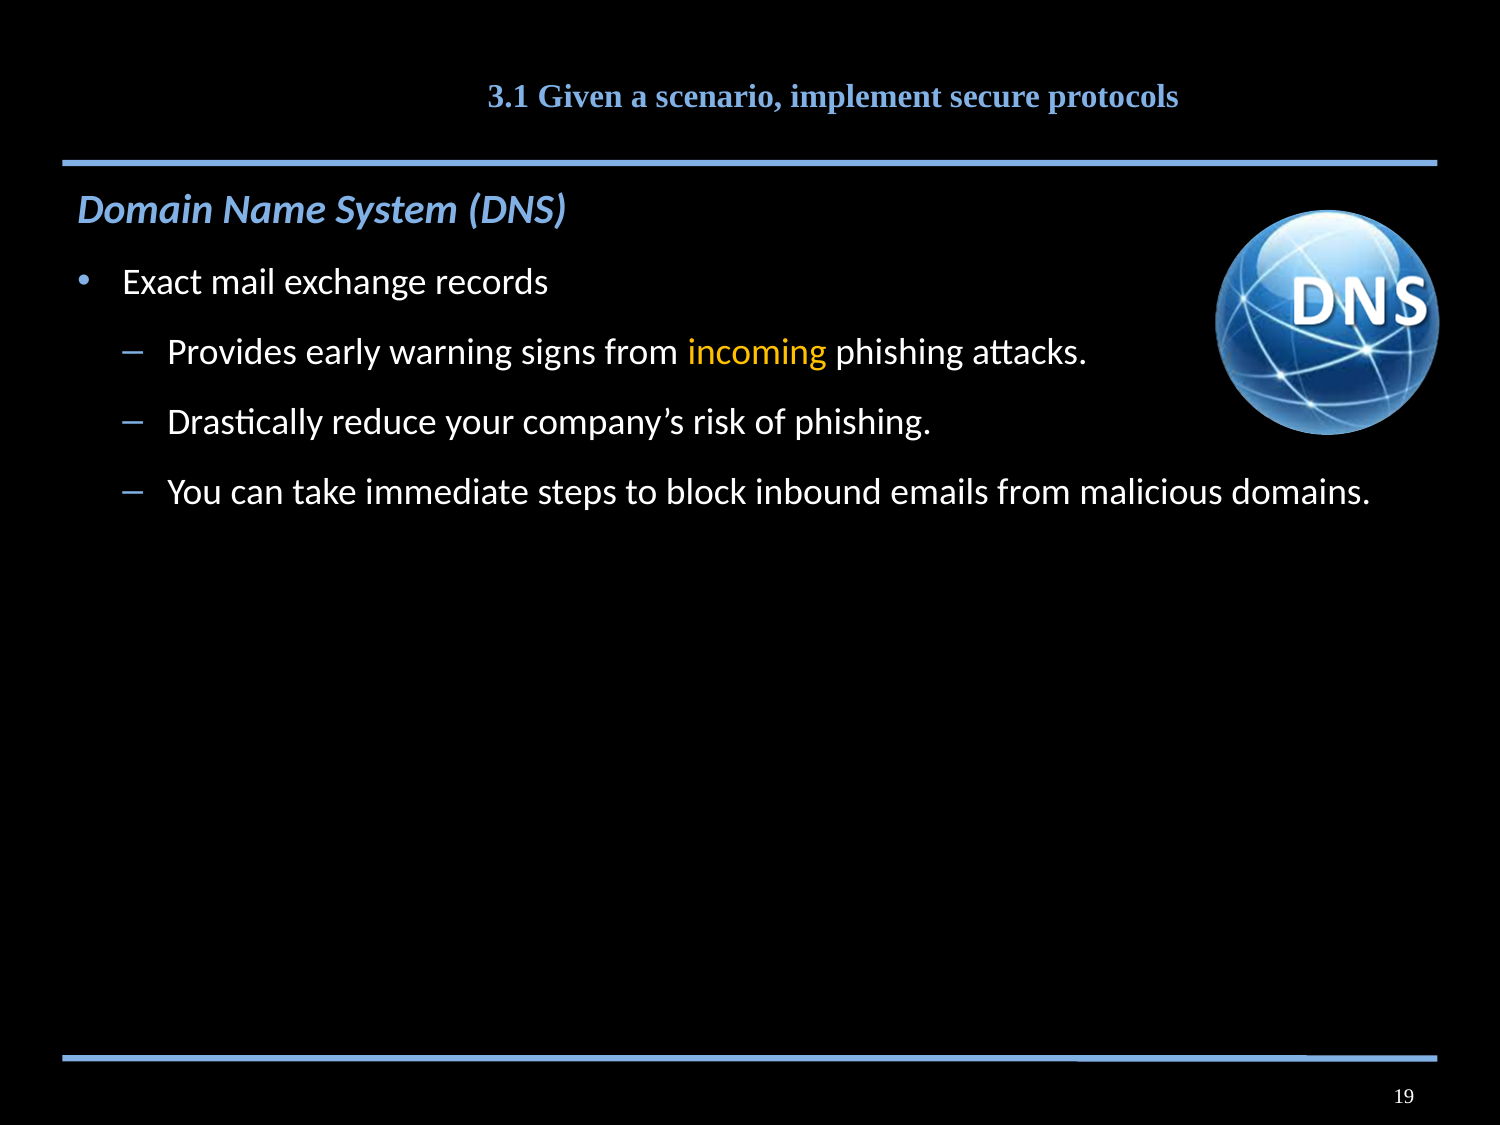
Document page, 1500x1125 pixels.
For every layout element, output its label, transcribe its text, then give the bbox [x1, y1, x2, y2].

title 3.1 Given a scenario, implement secure protocols [227, 12, 1440, 175]
list Domain Name System (DNS) Exact mail exchange records Provides early warning signs from incoming phishing attacks. Drastically reduce your company’s risk of phishing. You can take immediate steps to block inbound emails from malicious domains. [62, 174, 1438, 1050]
slide_number 19 [1310, 1070, 1499, 1121]
text_box [1213, 208, 1441, 436]
